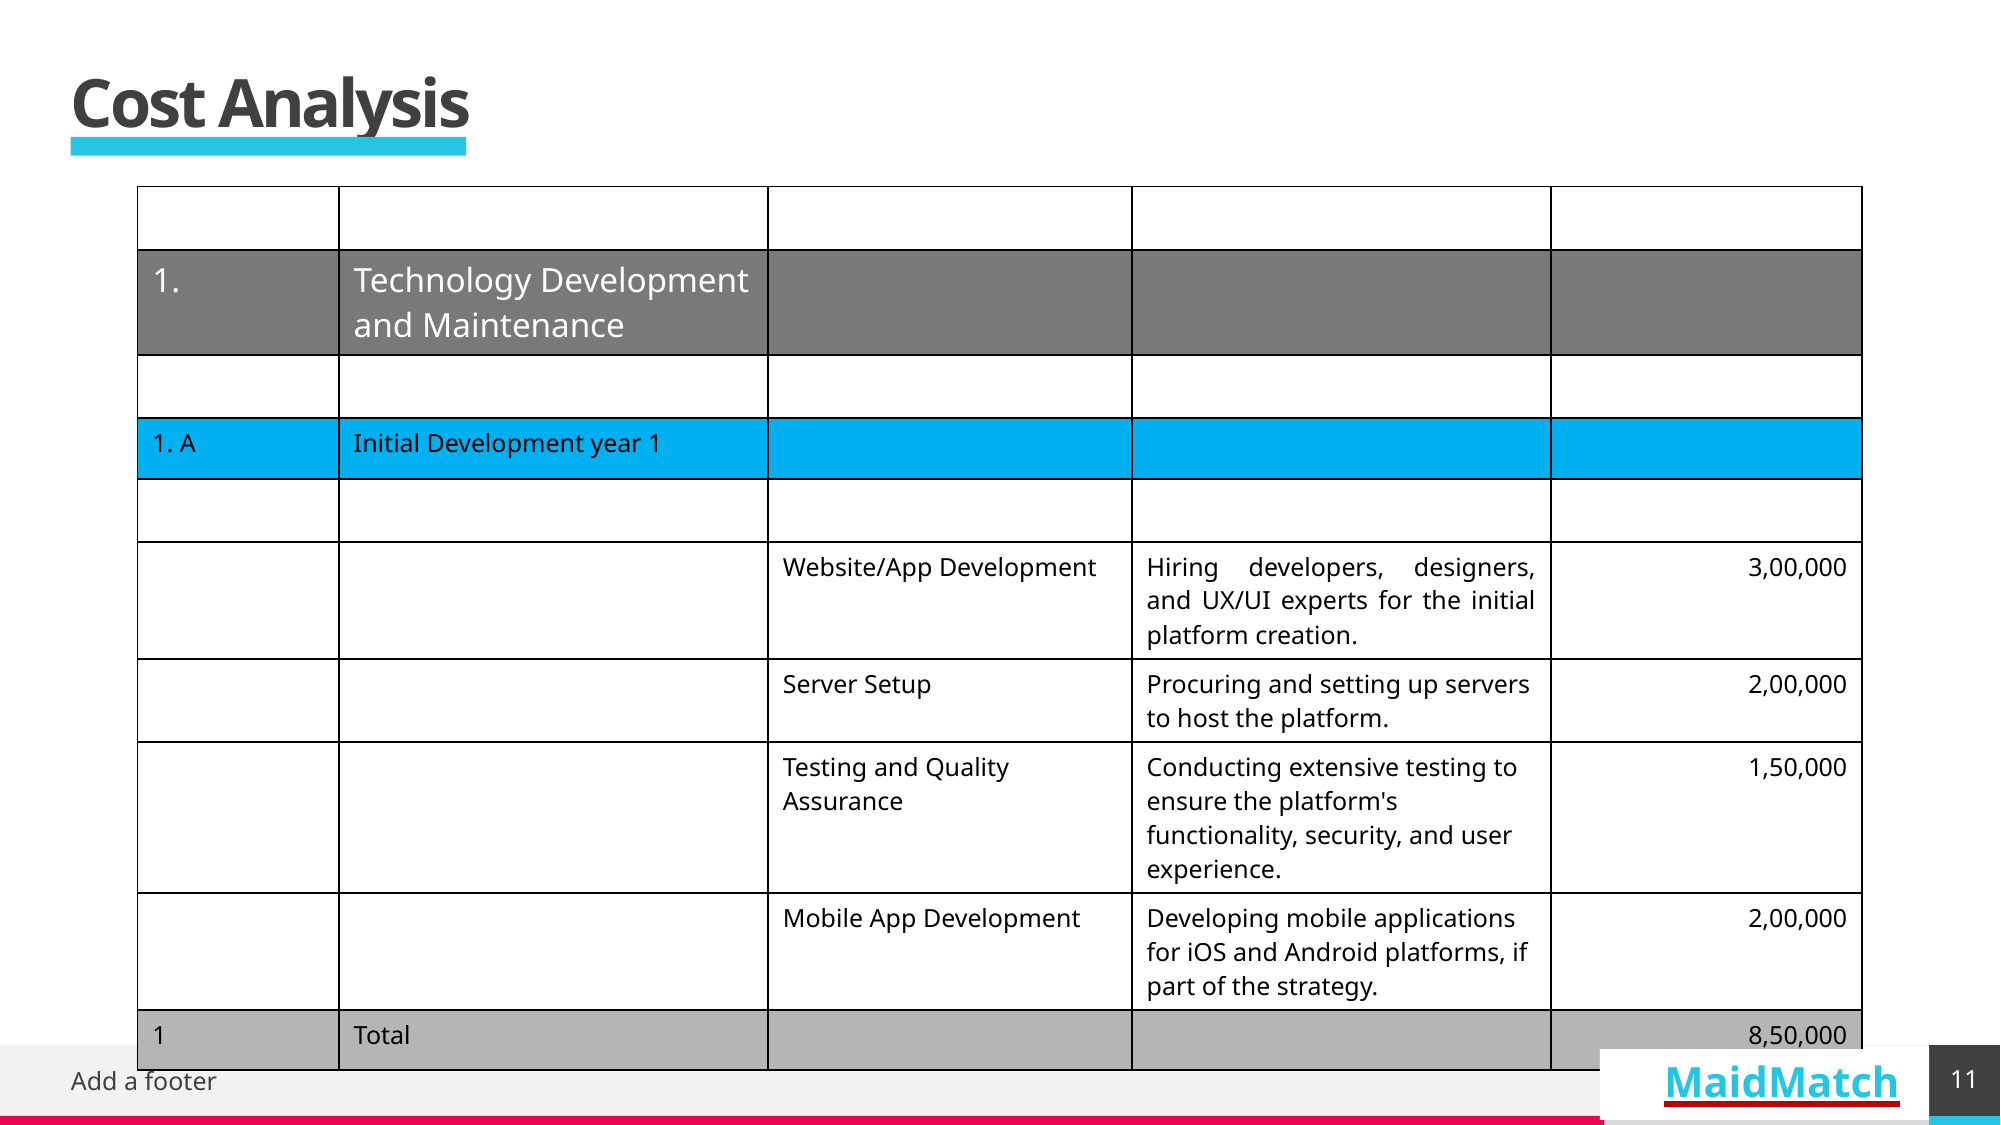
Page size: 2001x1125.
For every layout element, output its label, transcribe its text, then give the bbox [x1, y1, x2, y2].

footer Add a footer [70, 1056, 1000, 1105]
text_box MaidMatch [1599, 1049, 1930, 1120]
table_cell [138, 356, 338, 417]
table_cell [340, 894, 767, 1009]
table_cell [340, 480, 767, 541]
table_cell [1552, 356, 1861, 417]
table_cell [138, 543, 338, 658]
table_cell [1133, 251, 1550, 354]
table_cell Developing mobile applications for iOS and Android platforms, if part of the strategy. [1133, 894, 1550, 1009]
table_header [1552, 187, 1861, 249]
table_cell 1,50,000 [1552, 743, 1861, 892]
table_cell [340, 356, 767, 417]
table_cell [138, 480, 338, 541]
table_header [1133, 187, 1550, 249]
table_cell 1. A [138, 419, 338, 478]
table_cell Testing and Quality Assurance [769, 743, 1131, 892]
table_cell 8,50,000 [1552, 1011, 1861, 1069]
table_cell [769, 419, 1131, 478]
table_cell [340, 743, 767, 892]
table_cell Mobile App Development [769, 894, 1131, 1009]
table_cell 1. [138, 251, 338, 354]
table_cell [1552, 251, 1861, 354]
table_cell Technology Development and Maintenance [340, 251, 767, 354]
table_cell [1133, 419, 1550, 478]
table_cell [1133, 1011, 1550, 1069]
text_box [70, 136, 467, 157]
table_cell Initial Development year 1 [340, 419, 767, 478]
table_cell [1133, 480, 1550, 541]
table_cell Server Setup [769, 660, 1131, 741]
table_cell Total [340, 1011, 767, 1069]
table_cell 2,00,000 [1552, 660, 1861, 741]
table_cell [138, 660, 338, 741]
table_cell [138, 894, 338, 1009]
table_cell [769, 356, 1131, 417]
table_cell 2,00,000 [1552, 894, 1861, 1009]
table_cell 1 [138, 1011, 338, 1069]
table_cell Website/App Development [769, 543, 1131, 658]
table_cell [340, 660, 767, 741]
table_cell 3,00,000 [1552, 543, 1861, 658]
table_cell Hiring developers, designers, and UX/UI experts for the initial platform creation. [1133, 543, 1550, 658]
table_cell [769, 480, 1131, 541]
title Cost Analysis [70, 70, 1930, 142]
table_header [340, 187, 767, 249]
slide_number 11 [1929, 1045, 2000, 1116]
table_header [769, 187, 1131, 249]
table_cell [769, 251, 1131, 354]
table_cell [1133, 356, 1550, 417]
table_cell [340, 543, 767, 658]
table_cell Procuring and setting up servers to host the platform. [1133, 660, 1550, 741]
table_cell [138, 743, 338, 892]
table_cell Conducting extensive testing to ensure the platform's functionality, security, and user experience. [1133, 743, 1550, 892]
table_header [138, 187, 338, 249]
table_cell [1552, 419, 1861, 478]
table_cell [769, 1011, 1131, 1069]
table_cell [1552, 480, 1861, 541]
